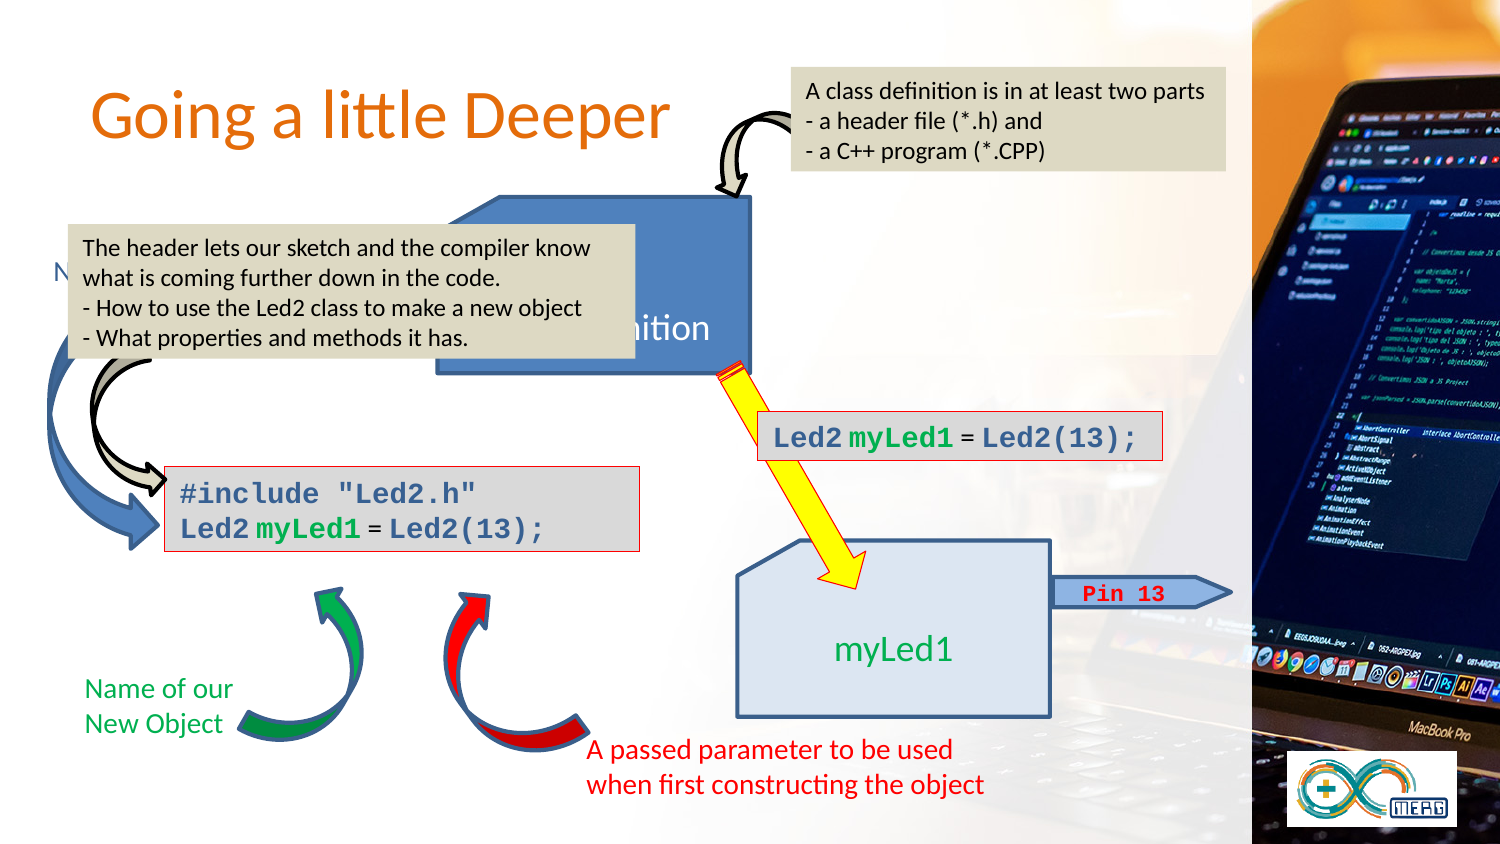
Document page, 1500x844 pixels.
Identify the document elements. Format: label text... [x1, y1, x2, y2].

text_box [69, 584, 356, 760]
picture [0, 0, 1500, 844]
title Going a little Deeper [75, 61, 1226, 161]
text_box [703, 66, 1227, 204]
text_box LED2 Class Definition [451, 194, 753, 376]
text_box Pin 13 [1054, 574, 1234, 610]
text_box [737, 350, 1051, 717]
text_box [454, 585, 1026, 809]
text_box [38, 244, 292, 553]
text_box #include "Led2.h" Led2 myLed1 = Led2(13); [296, 504, 640, 552]
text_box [67, 223, 636, 501]
text_box Led2 myLed1 = Led2(13); [1054, 411, 1163, 461]
